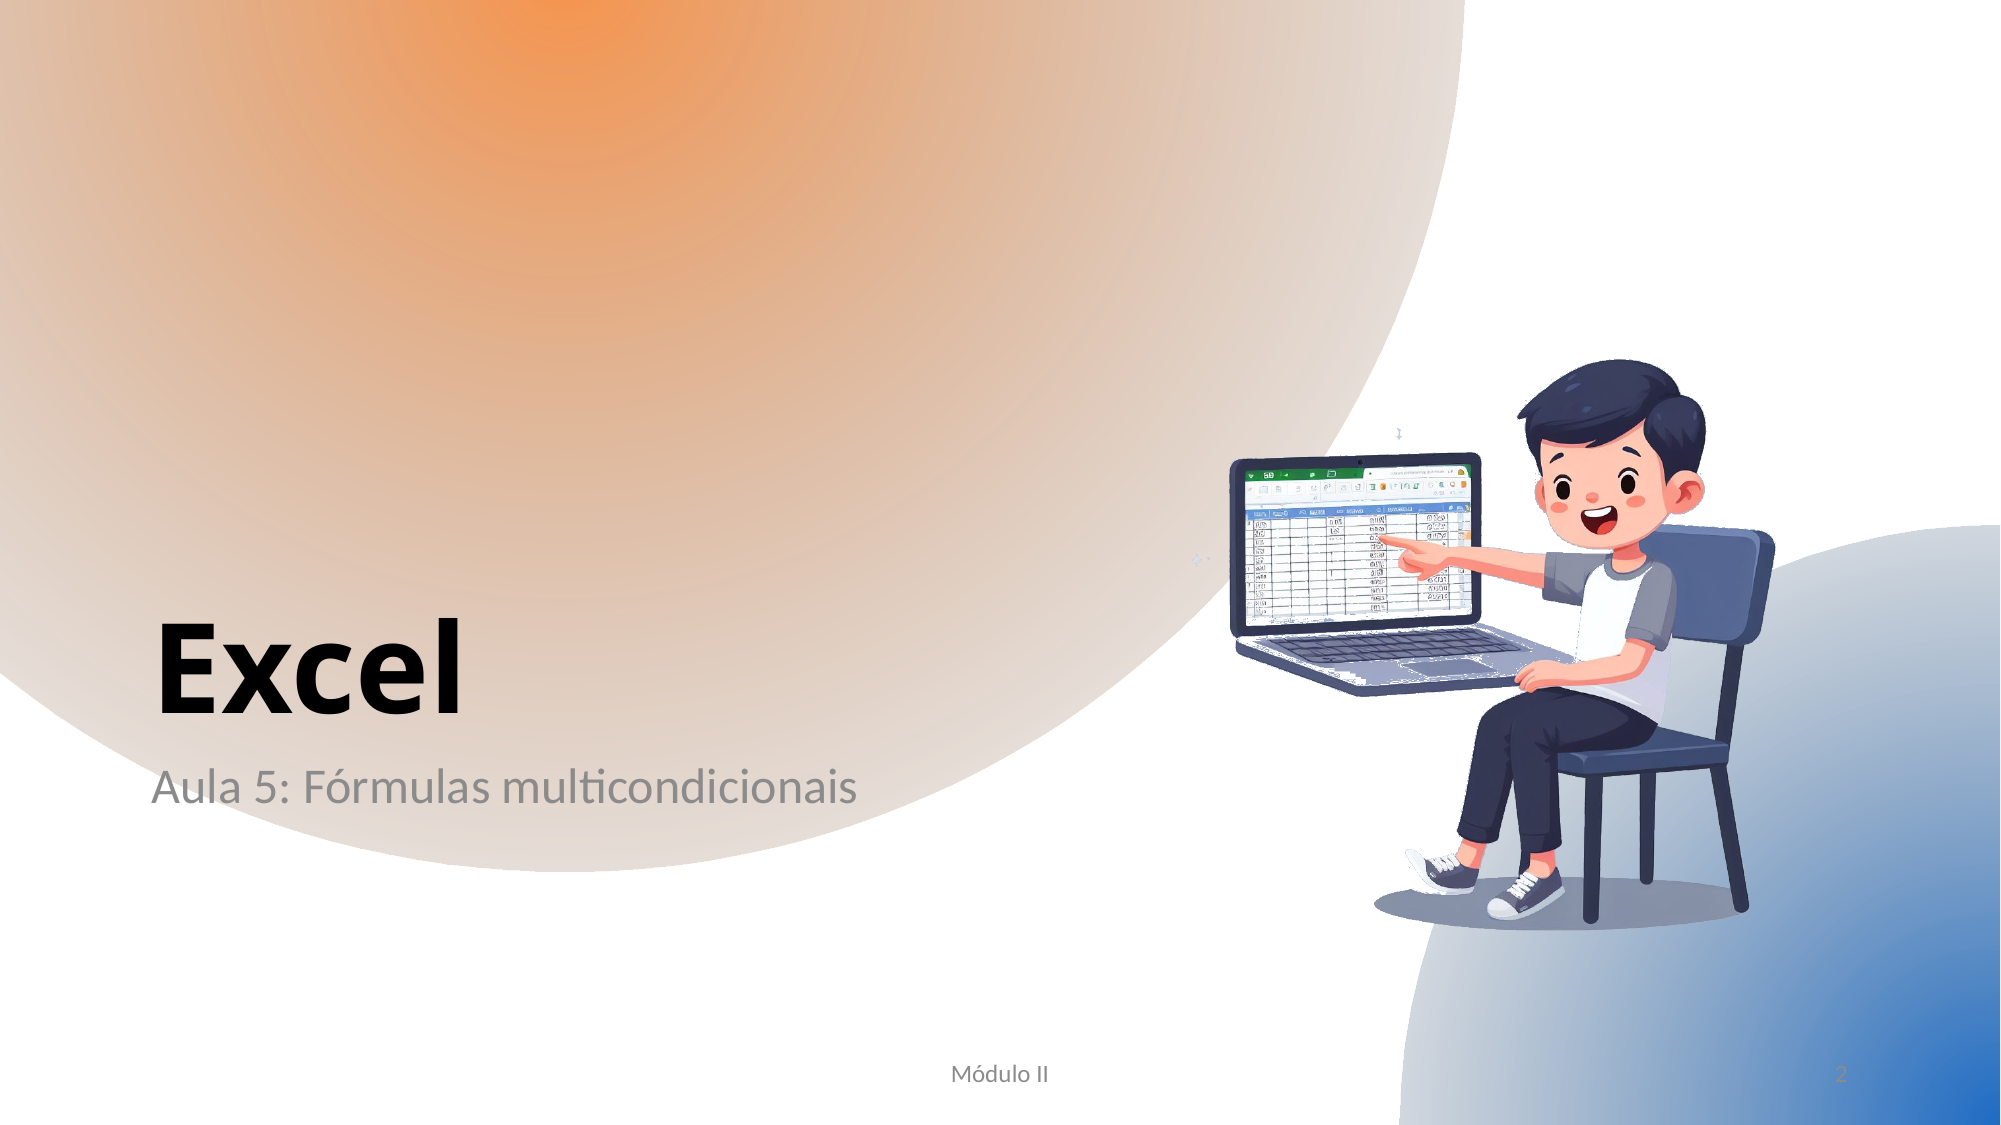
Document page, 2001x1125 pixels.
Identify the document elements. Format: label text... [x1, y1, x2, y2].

slide_number 2 [1412, 1042, 1863, 1103]
footer Módulo II [662, 1042, 1338, 1103]
list Aula 5: Fórmulas multicondicionais [136, 752, 1862, 999]
picture [1144, 304, 1820, 979]
title Excel [136, 280, 1862, 749]
